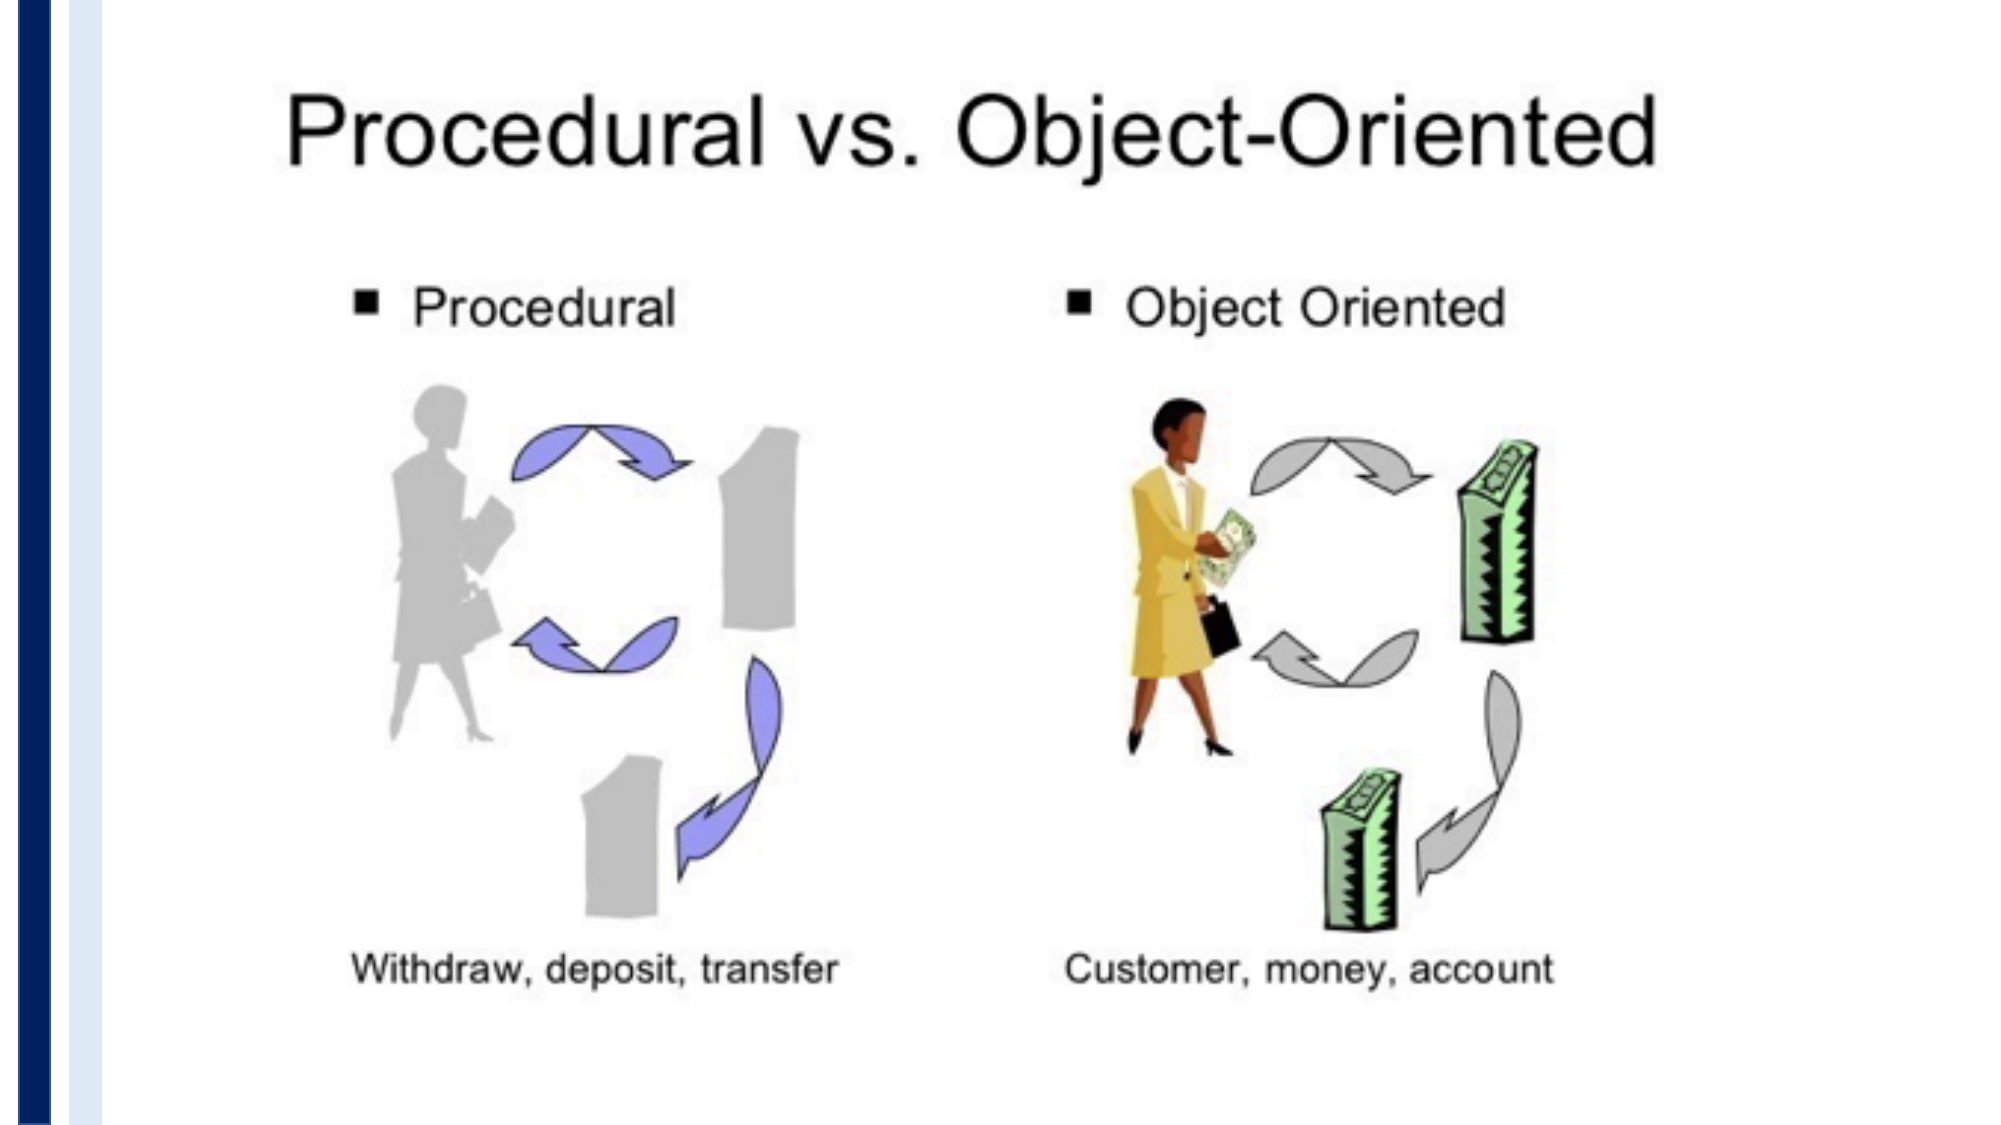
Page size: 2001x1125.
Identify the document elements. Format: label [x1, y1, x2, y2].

picture [238, 59, 1751, 1014]
